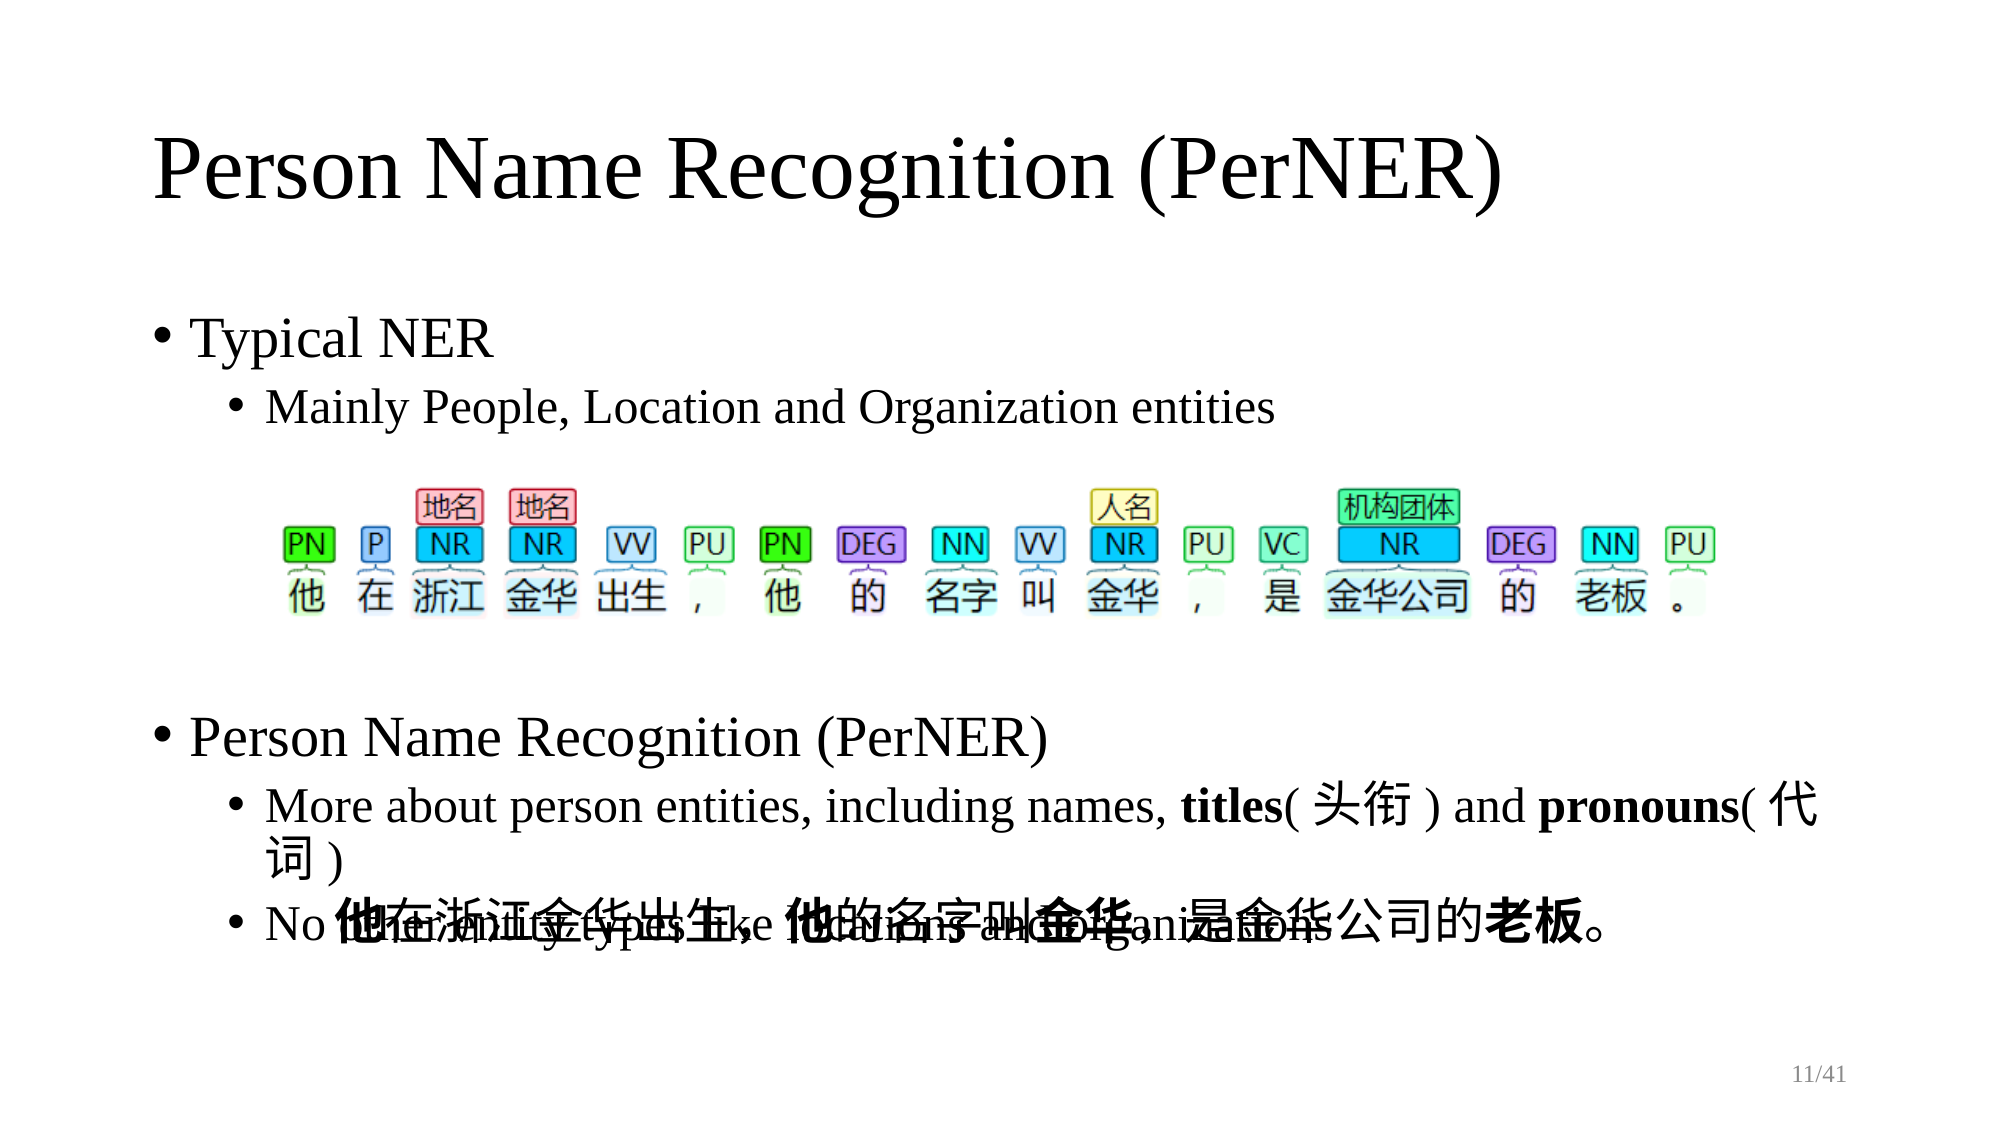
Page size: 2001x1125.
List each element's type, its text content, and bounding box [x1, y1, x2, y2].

list Typical NER Mainly People, Location and Organization entities Person Name Recognition (PerNER) More about person entities, including names, titles(头衔) and pronouns(代词) No other entity types like locations and organizations [137, 299, 1863, 1014]
title Person Name Recognition (PerNER) [137, 59, 1863, 278]
text_box 他在浙江金华出生，他的名字叫金华，是金华公司的老板。 [319, 881, 1681, 957]
slide_number 11/41 [1412, 1042, 1863, 1103]
picture [272, 467, 1728, 633]
